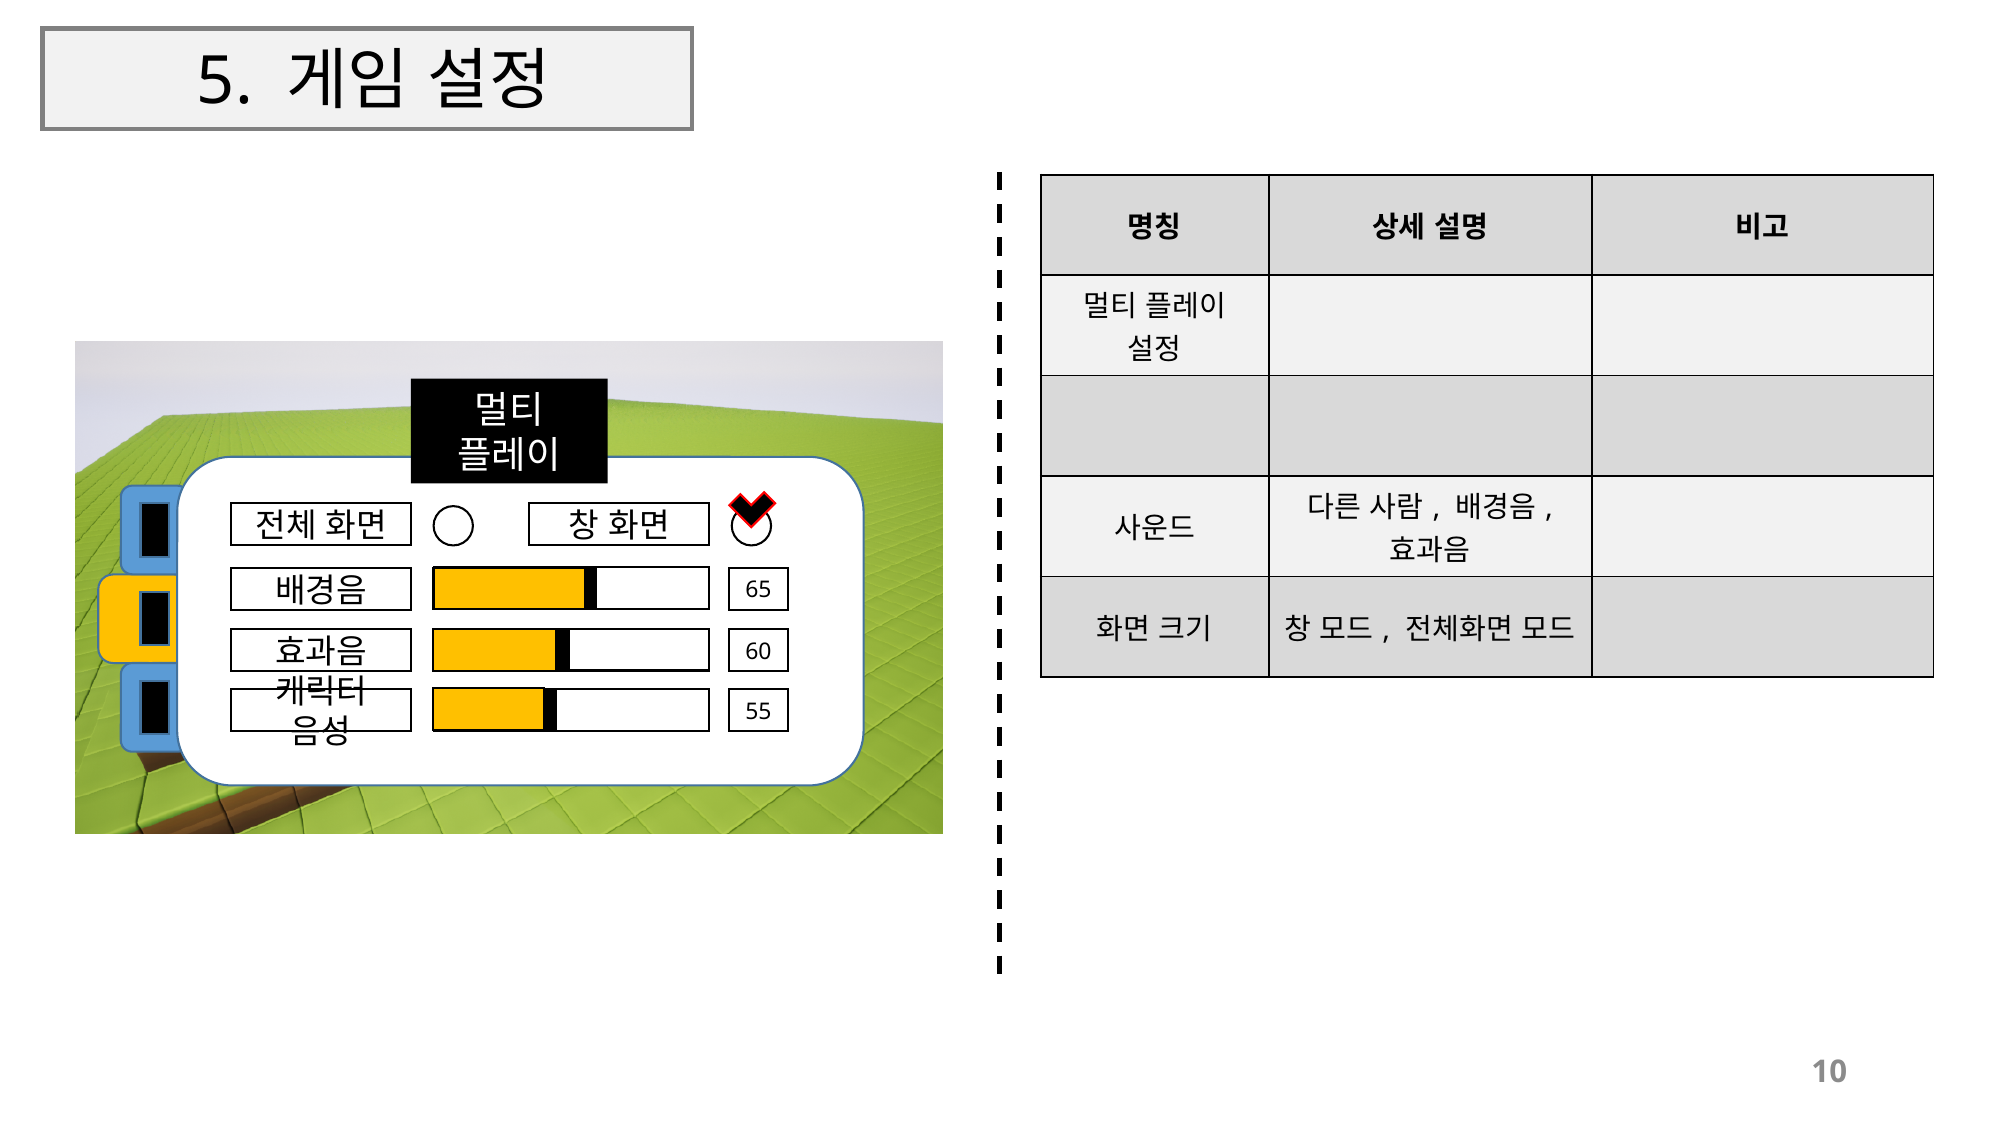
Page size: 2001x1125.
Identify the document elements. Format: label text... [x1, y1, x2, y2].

table_cell [1593, 477, 1933, 576]
table_cell [1593, 376, 1933, 475]
table_cell 사운드 [1042, 477, 1268, 576]
table_cell 멀티 플레이 설정 [1042, 276, 1268, 375]
table_cell 창 모드, 전체화면 모드 [1270, 577, 1591, 676]
picture [75, 341, 943, 834]
table_header 상세 설명 [1270, 176, 1591, 274]
table_cell [1270, 376, 1591, 475]
table_cell [1042, 376, 1268, 475]
table_header 명칭 [1042, 176, 1268, 274]
table_cell 화면 크기 [1042, 577, 1268, 676]
table_cell 다른 사람, 배경음, 효과음 [1270, 477, 1591, 576]
table_header 비고 [1593, 176, 1933, 274]
slide_number 10 [1412, 1042, 1863, 1103]
table_cell [1270, 276, 1591, 375]
table_cell [1593, 577, 1933, 676]
table_cell [1593, 276, 1933, 375]
title 5. 게임 설정 [63, 27, 685, 126]
